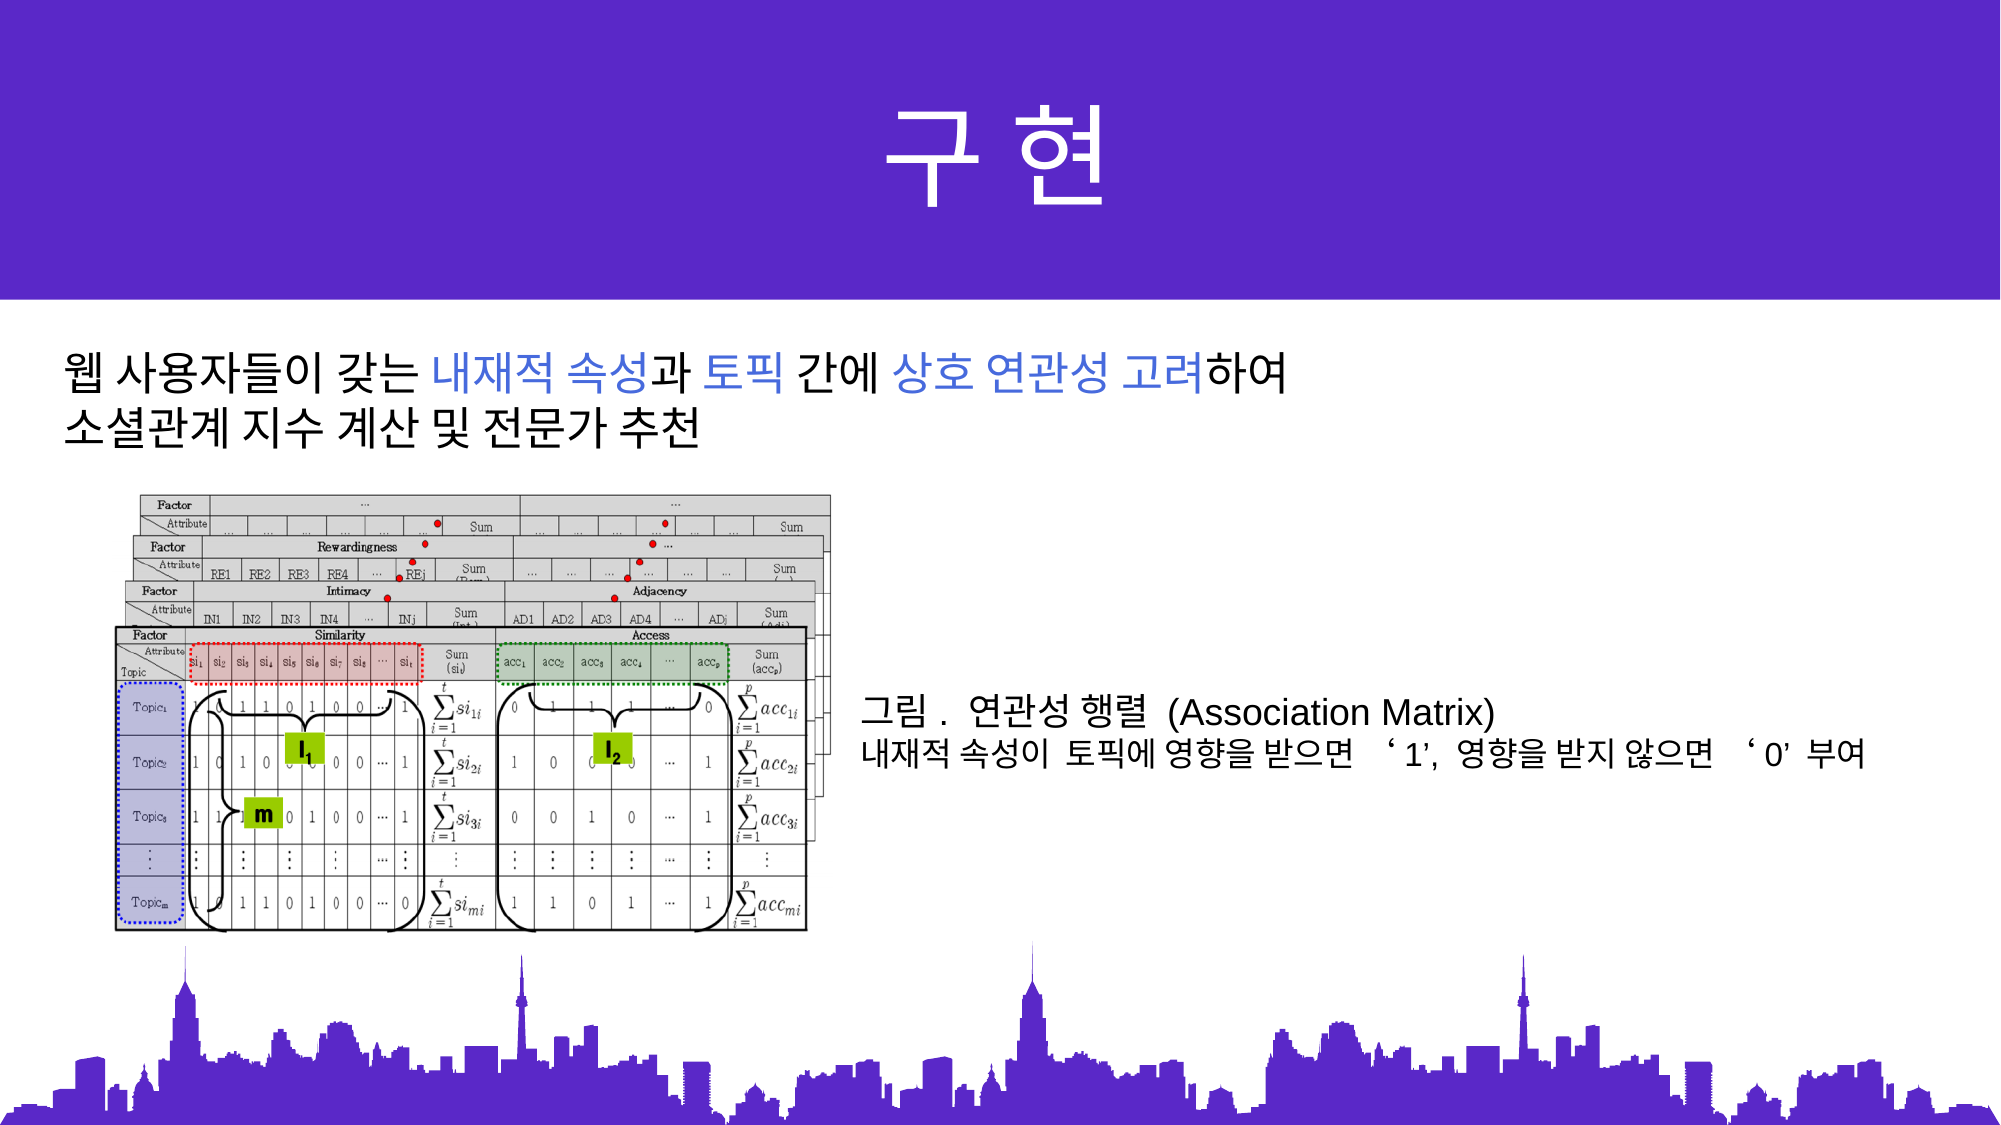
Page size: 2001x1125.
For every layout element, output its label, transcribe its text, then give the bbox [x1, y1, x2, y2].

picture [95, 476, 846, 946]
list 구 현 [48, 102, 1948, 222]
text_box 웹 사용자들이 갖는 내재적 속성과 토픽 간에 상호 연관성 고려하여 소셜관계 지수 계산 및 전문가 추천 [48, 337, 1444, 463]
text_box 그림. 연관성 행렬 (Association Matrix) 내재적 속성이 토픽에 영향을 받으면 ‘1’, 영향을 받지 않으면 ‘0’ 부여 [846, 680, 1980, 781]
